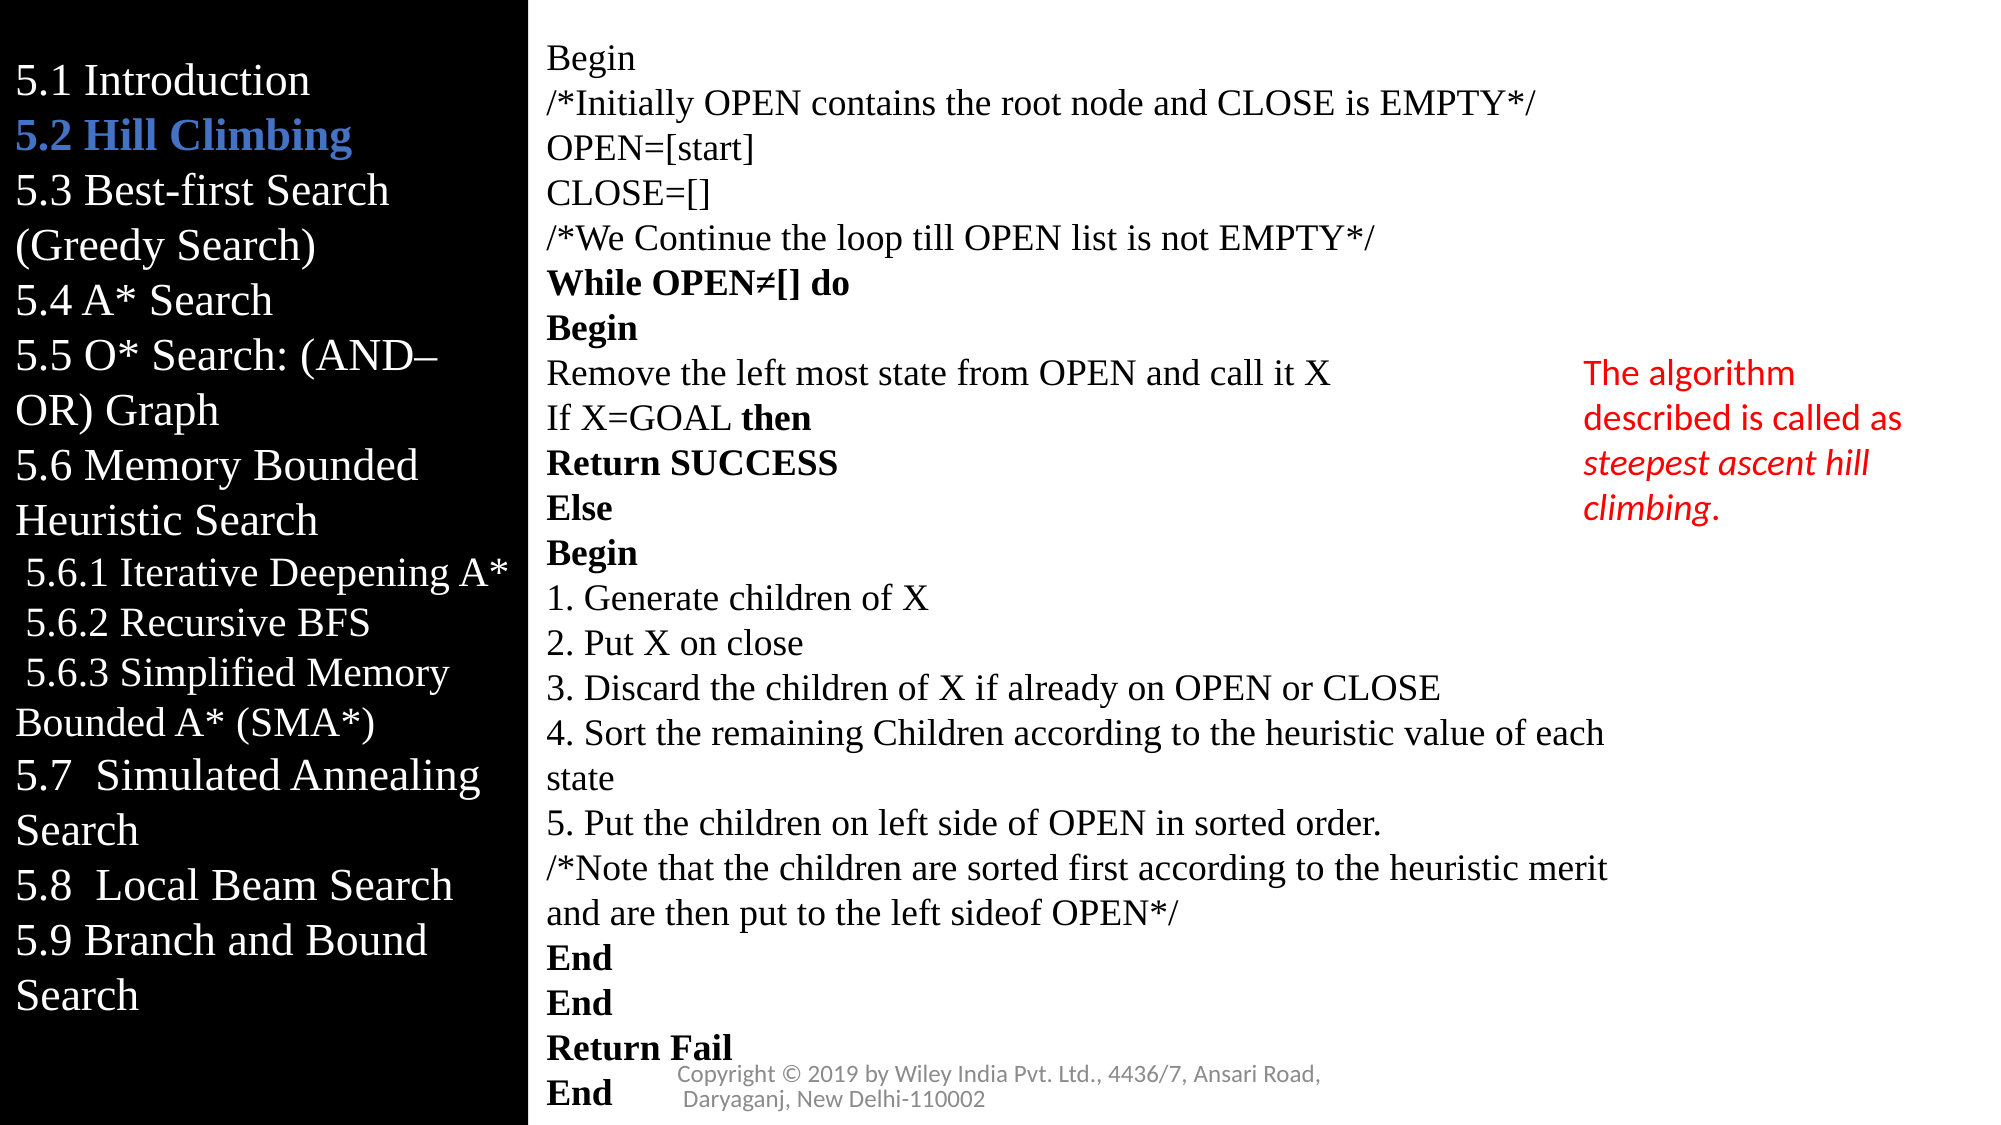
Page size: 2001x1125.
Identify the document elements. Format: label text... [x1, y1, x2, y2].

text_box Begin /*Initially OPEN contains the root node and CLOSE is EMPTY*/ OPEN=[start] CLOSE=[] /*We Continue the loop till OPEN list is not EMPTY*/ While OPEN≠[] do Begin Remove the left most state from OPEN and call it X If X=GOAL then Return SUCCESS Else Begin 1. Generate children of X 2. Put X on close 3. Discard the children of X if already on OPEN or CLOSE 4. Sort the remaining Children according to the heuristic value of each state 5. Put the children on left side of OPEN in sorted order. /*Note that the children are sorted first according to the heuristic merit and are then put to the left sideof OPEN*/ End End Return Fail End [531, 25, 1663, 1121]
text_box The algorithm described is called as steepest ascent hill climbing. [1568, 340, 1919, 536]
text_box 5.1 Introduction 5.2 Hill Climbing 5.3 Best-first Search (Greedy Search) 5.4 A* Search 5.5 O* Search: (AND–OR) Graph 5.6 Memory Bounded Heuristic Search 5.6.1 Iterative Deepening A* 5.6.2 Recursive BFS 5.6.3 Simplified Memory Bounded A* (SMA*) 5.7 Simulated Annealing Search 5.8 Local Beam Search 5.9 Branch and Bound Search [0, 0, 529, 1125]
footer Copyright © 2019 by Wiley India Pvt. Ltd., 4436/7, Ansari Road, Daryaganj, New Delhi-110002 [662, 1042, 1338, 1103]
